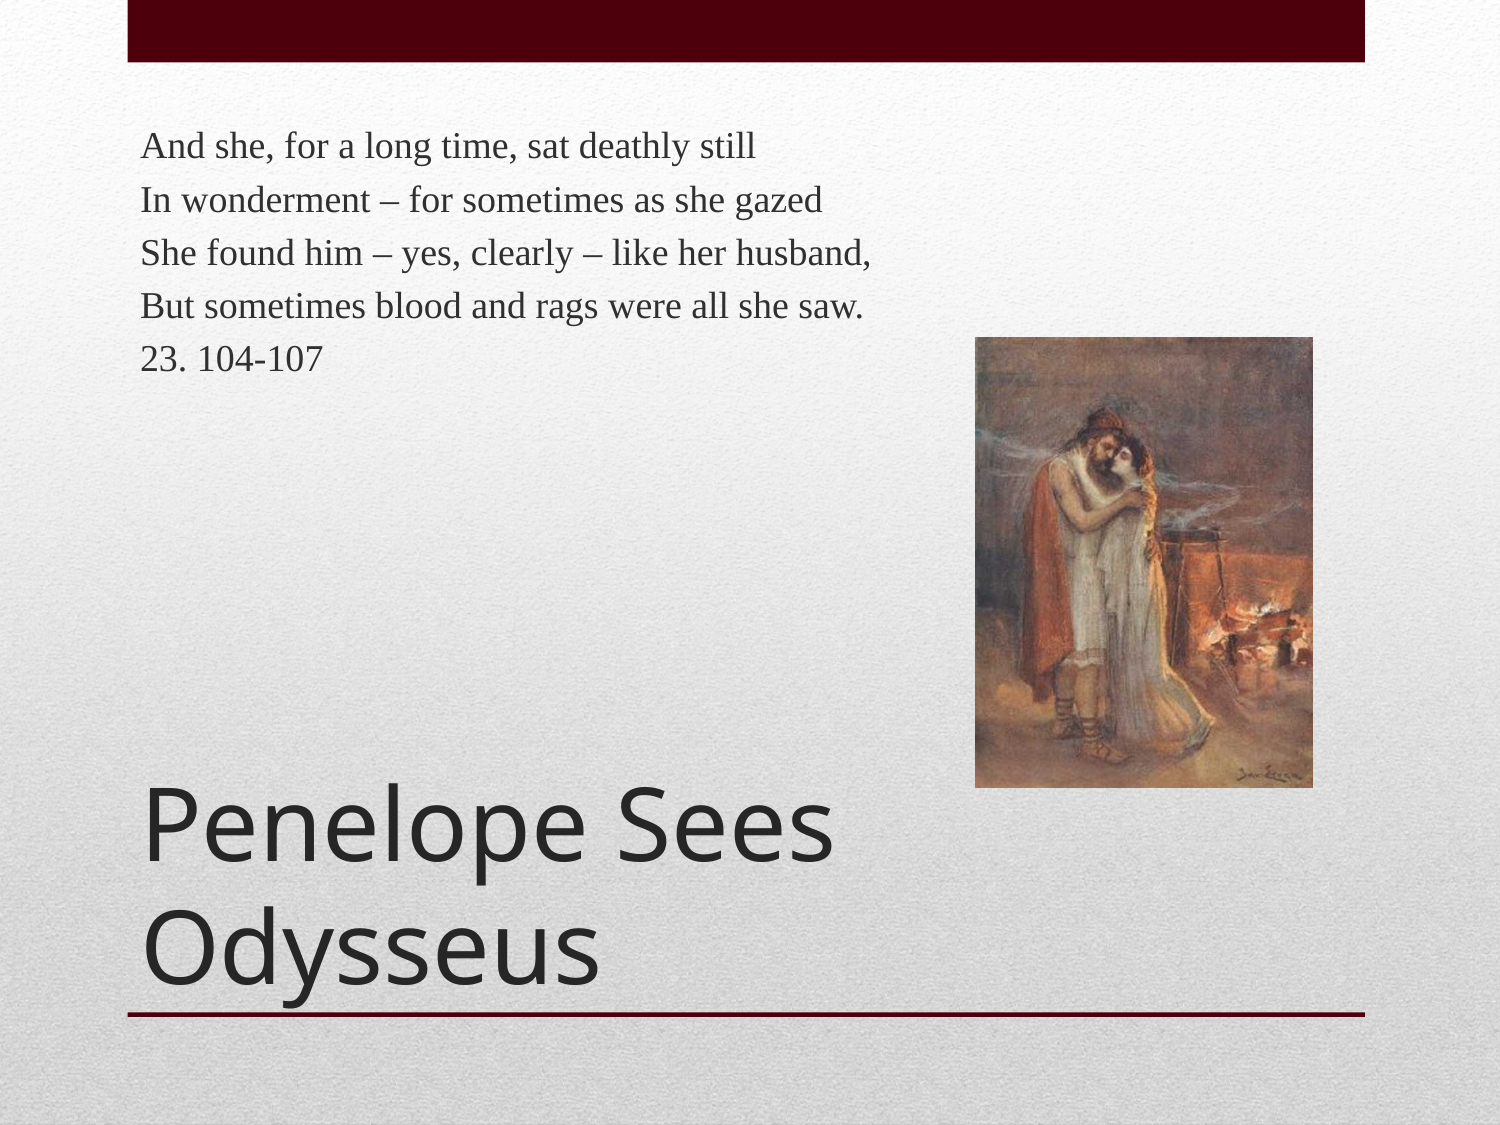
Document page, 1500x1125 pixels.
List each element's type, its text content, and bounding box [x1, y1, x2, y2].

list And she, for a long time, sat deathly still In wonderment – for sometimes as she gazed She found him – yes, clearly – like her husband, But sometimes blood and rags were all she saw. 23. 104-107 [125, 112, 1363, 388]
title Penelope Sees Odysseus [125, 750, 1238, 1013]
picture [974, 336, 1314, 789]
